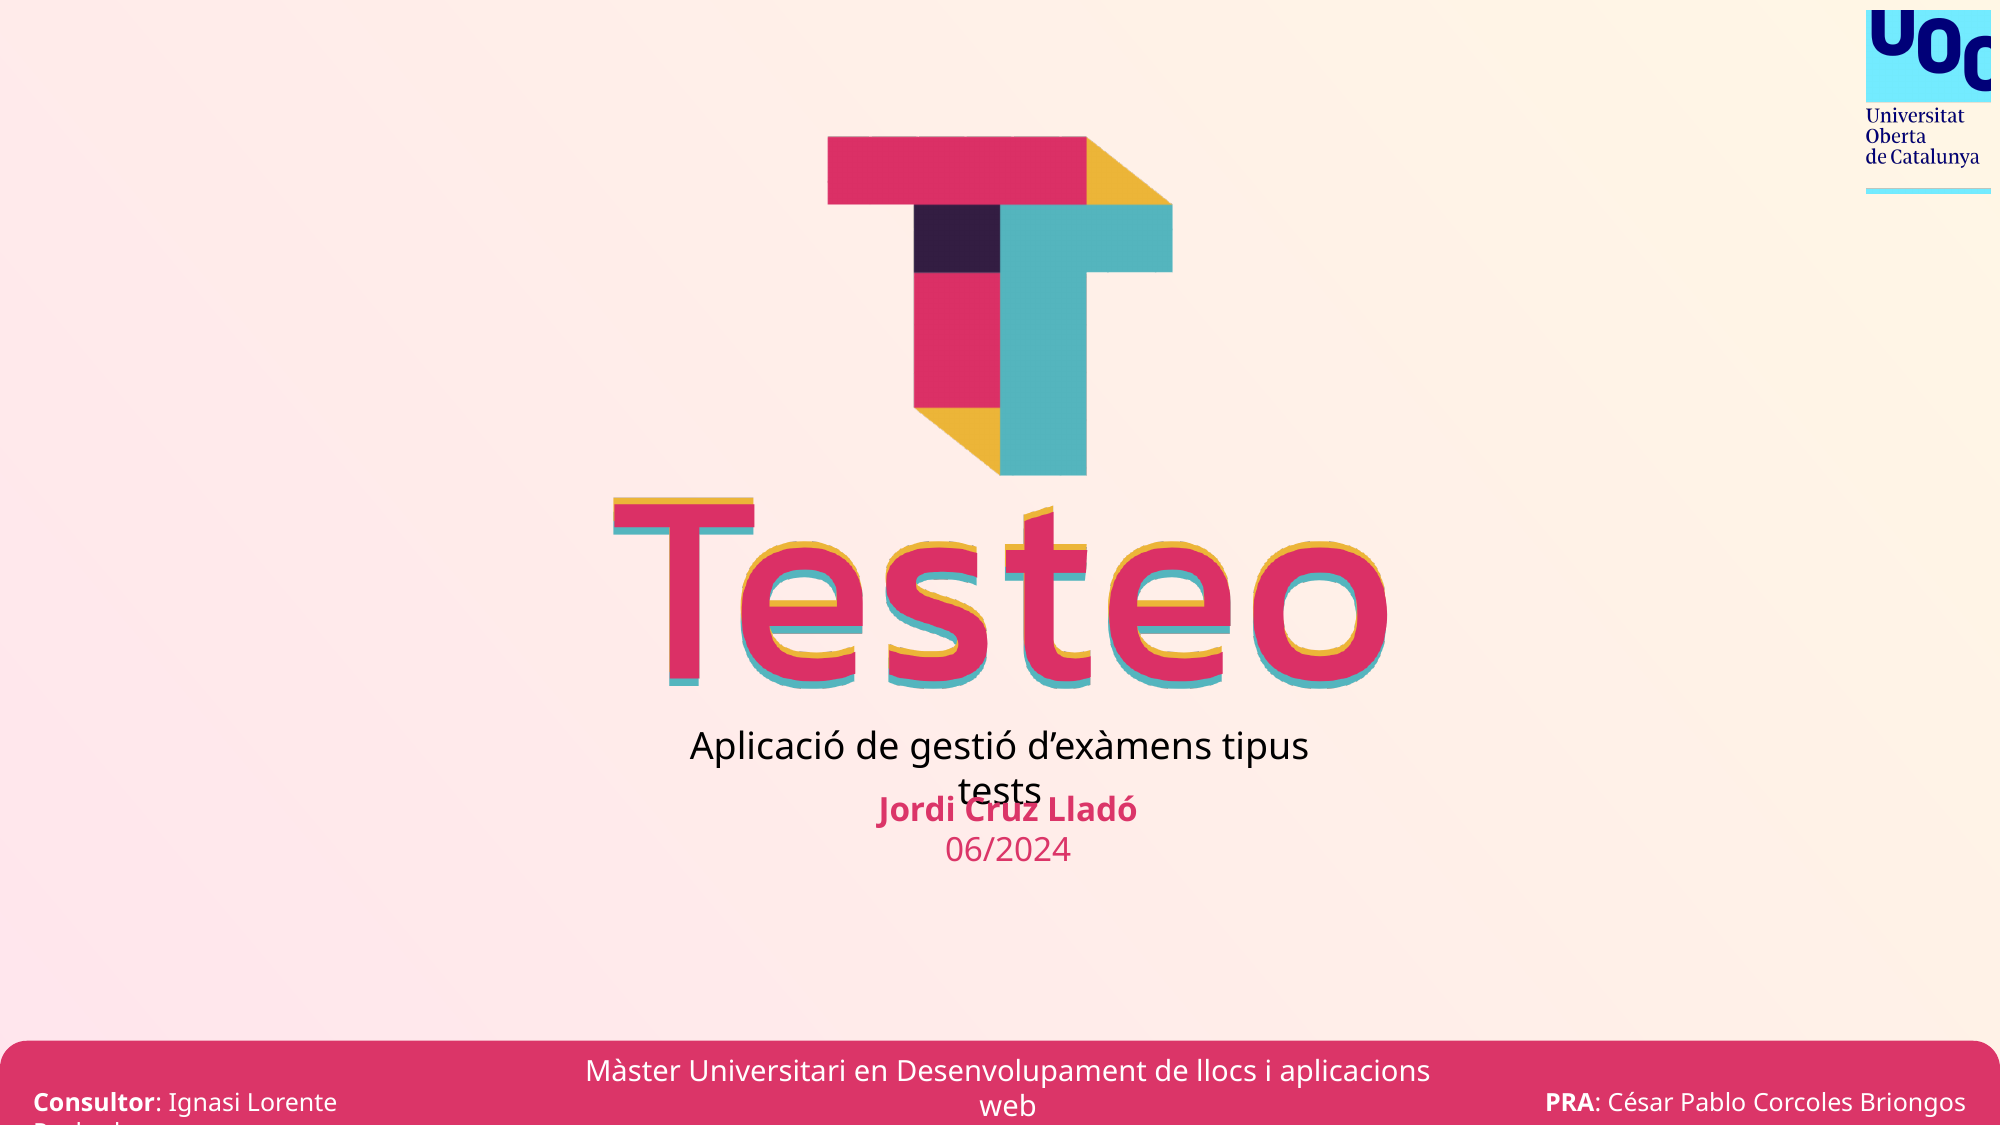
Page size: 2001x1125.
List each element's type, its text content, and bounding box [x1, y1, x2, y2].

text_box Aplicació de gestió d’exàmens tipus tests [635, 714, 1364, 820]
text_box [0, 1039, 2000, 1125]
picture [826, 136, 1174, 477]
text_box Consultor: Ignasi Lorente Puchades [18, 1079, 461, 1125]
text_box PRA: César Pablo Corcoles Briongos [1059, 1079, 1982, 1124]
text_box Jordi Cruz Lladó 06/2024 [818, 780, 1198, 876]
text_box Màster Universitari en Desenvolupament de llocs i aplicacions web [553, 1044, 1463, 1125]
picture [1866, 9, 1992, 194]
picture [609, 494, 1391, 692]
